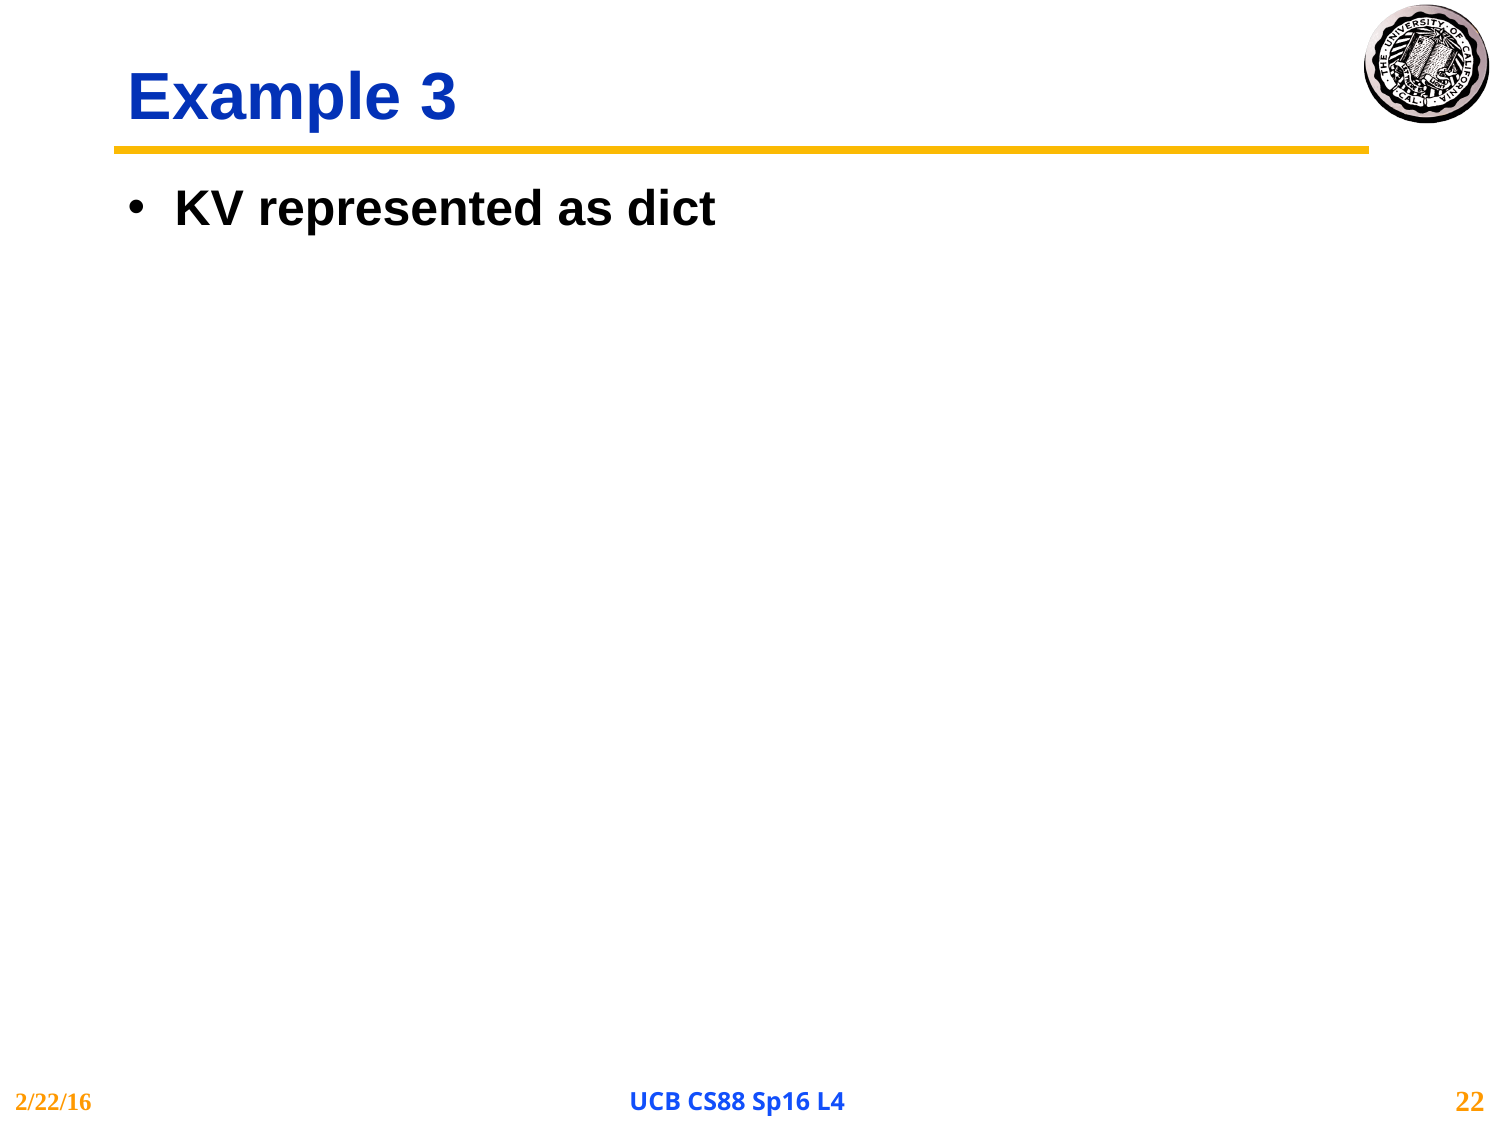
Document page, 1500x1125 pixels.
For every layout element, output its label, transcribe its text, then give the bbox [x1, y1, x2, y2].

footer UCB CS88 Sp16 L4 [500, 1074, 975, 1125]
slide_number 22 [1412, 1074, 1500, 1125]
list KV represented as dict [112, 174, 1363, 1038]
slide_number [0, 1074, 250, 1125]
title Example 3 [112, 37, 1375, 159]
picture [1350, 0, 1500, 127]
